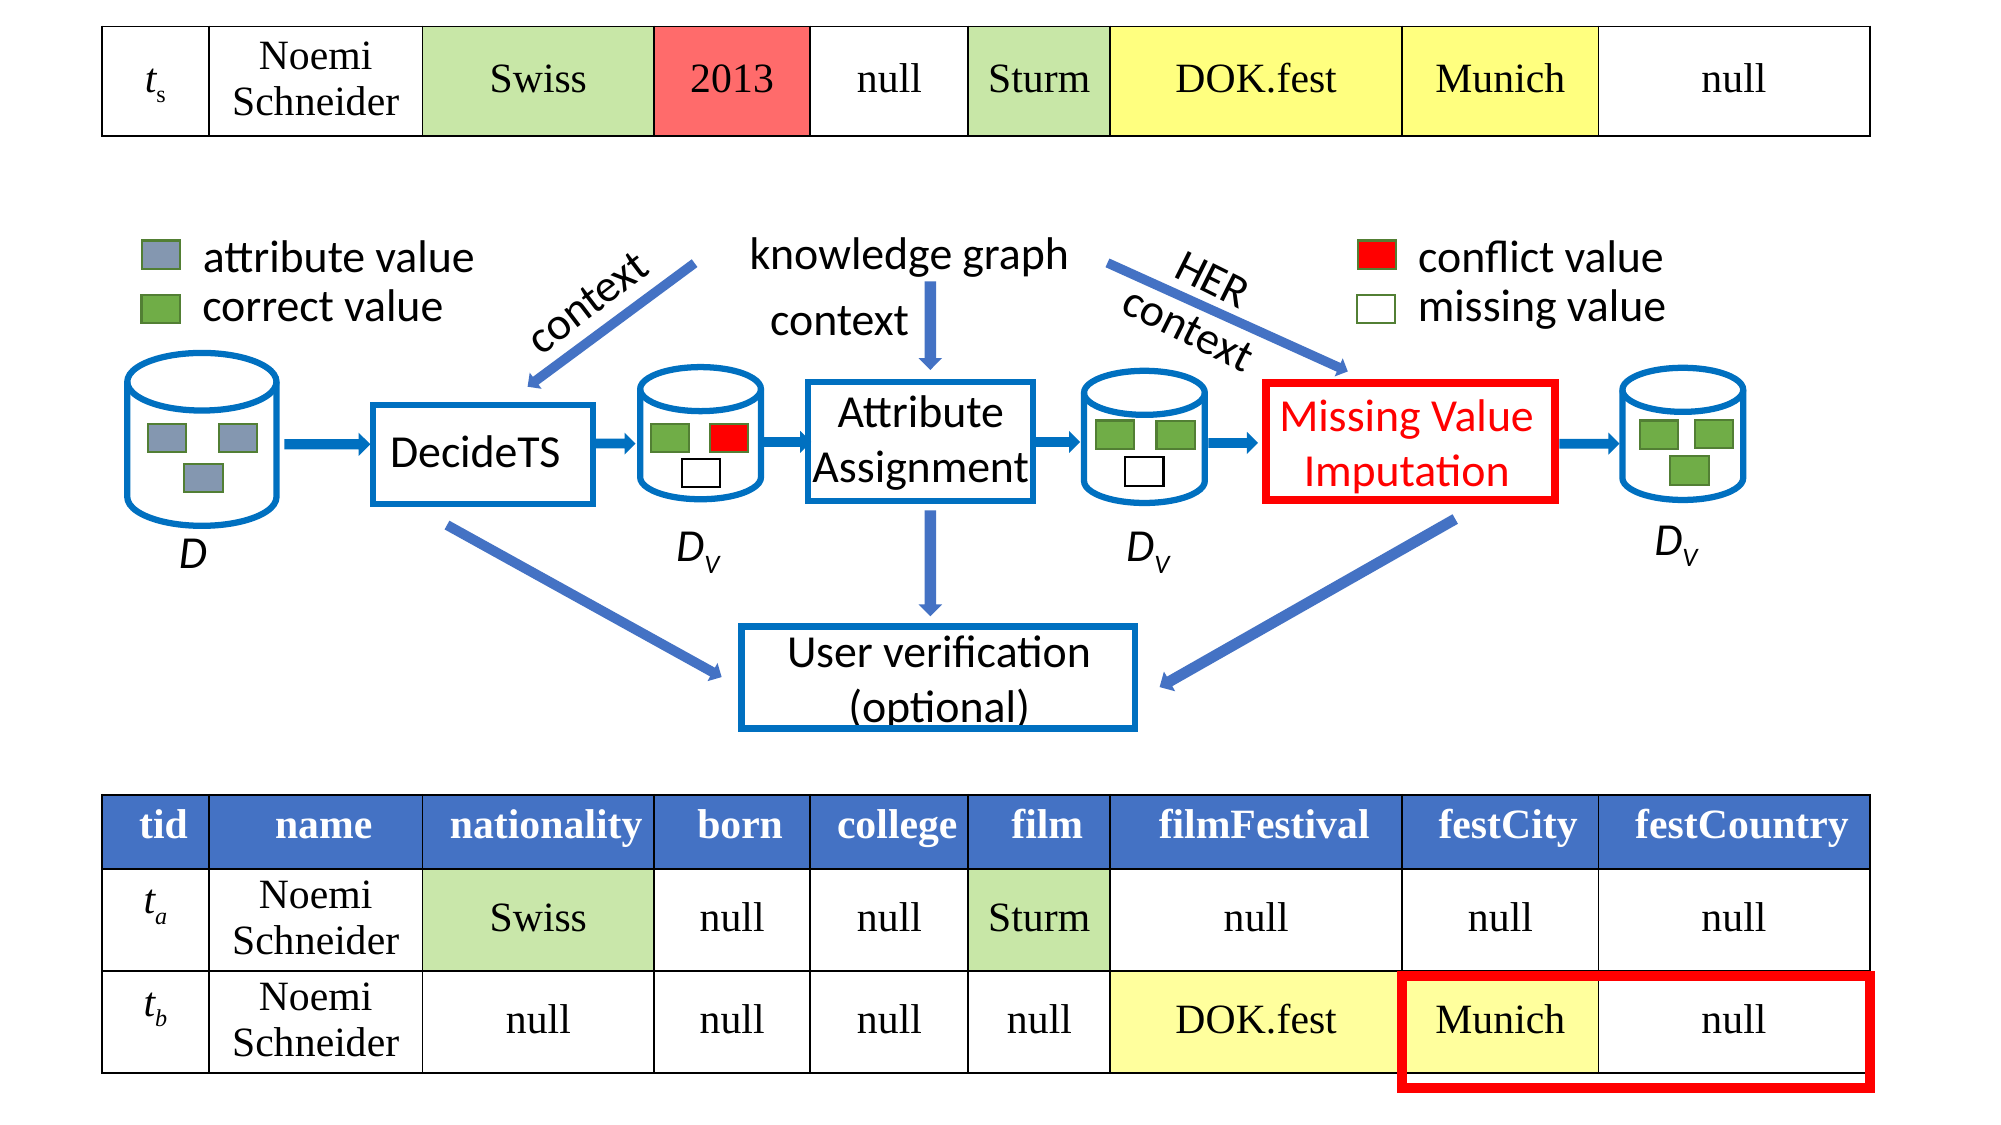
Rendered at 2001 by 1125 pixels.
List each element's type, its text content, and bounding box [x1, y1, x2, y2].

table_header 2013 [655, 27, 809, 135]
table_header festCountry [1599, 796, 1869, 868]
table_header null [811, 27, 967, 135]
table_cell Swiss [423, 870, 653, 970]
table_cell Sturm [969, 870, 1109, 970]
table_header nationality [423, 796, 653, 868]
table_cell null [969, 972, 1109, 1072]
table_cell tb [103, 972, 208, 1072]
table_cell null [655, 870, 809, 970]
table_header filmFestival [1111, 796, 1401, 868]
table_header ts [103, 27, 208, 135]
table_cell null [1403, 870, 1598, 970]
table_header tid [103, 796, 208, 868]
table_header college [811, 796, 967, 868]
table_header name [210, 796, 422, 868]
table_header DOK.fest [1111, 27, 1401, 135]
table_cell null [811, 972, 967, 1072]
table_cell null [655, 972, 809, 1072]
table_header Munich [1403, 27, 1598, 135]
table_header festCity [1403, 796, 1598, 868]
table_cell Noemi Schneider [210, 870, 422, 970]
table_cell null [423, 972, 653, 1072]
table_header Noemi Schneider [210, 27, 422, 135]
table_header null [1599, 27, 1869, 135]
table_cell null [1111, 870, 1401, 970]
table_cell DOK.fest [1111, 972, 1401, 1072]
table_cell Noemi Schneider [210, 972, 422, 1072]
table_header born [655, 796, 809, 868]
table_cell null [1599, 870, 1869, 970]
text_box [1401, 975, 1871, 1089]
table_header Sturm [969, 27, 1109, 135]
table_header film [969, 796, 1109, 868]
table_cell ta [103, 870, 208, 970]
table_cell null [811, 870, 967, 970]
table_header Swiss [423, 27, 653, 135]
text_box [127, 215, 1744, 741]
